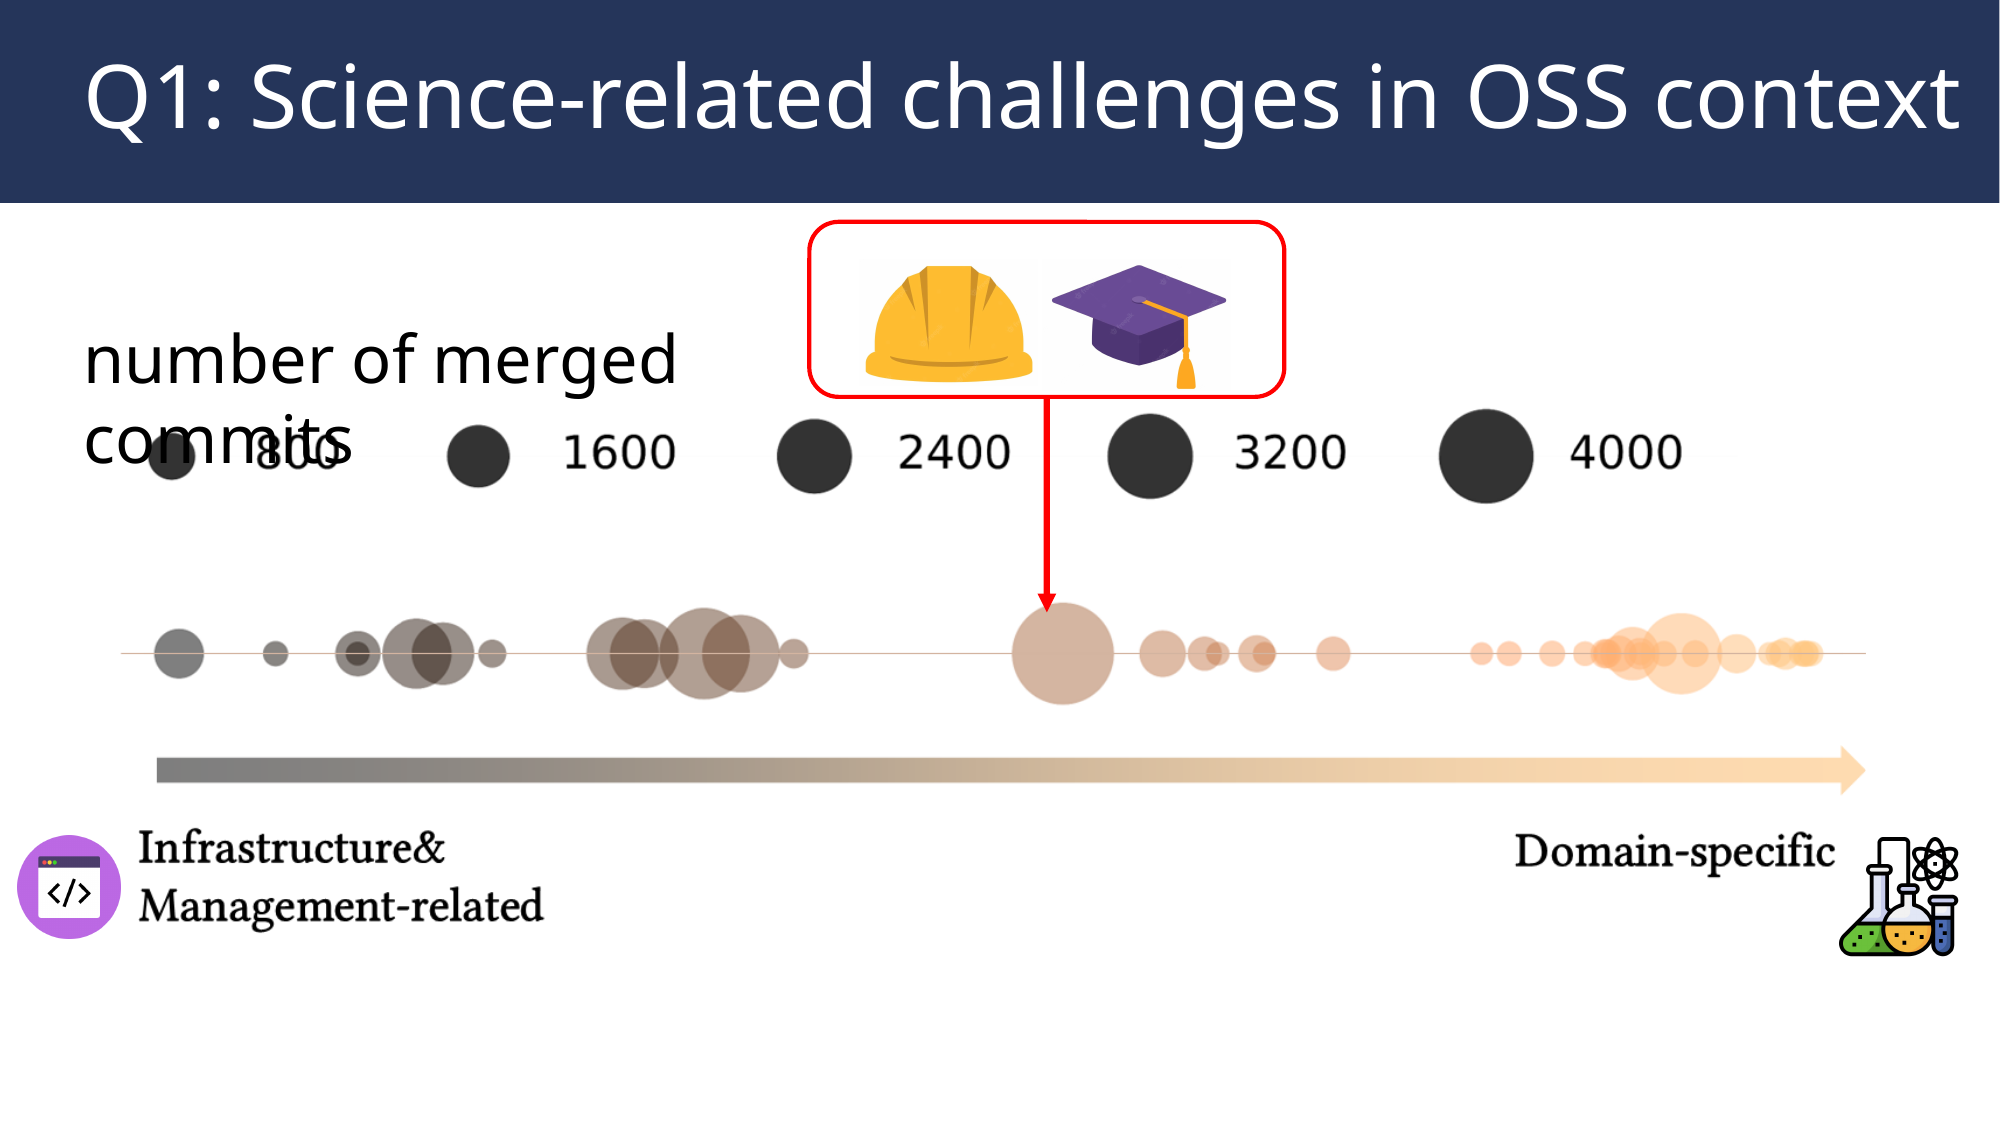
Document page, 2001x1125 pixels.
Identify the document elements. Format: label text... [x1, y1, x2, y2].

text_box [808, 220, 1286, 395]
text_box number of merged commits [68, 309, 750, 484]
title Q1: Science-related challenges in OSS context [0, 0, 2000, 200]
picture [1042, 259, 1231, 391]
picture [859, 259, 1038, 386]
picture [17, 395, 1960, 961]
text_box [0, 200, 2000, 204]
